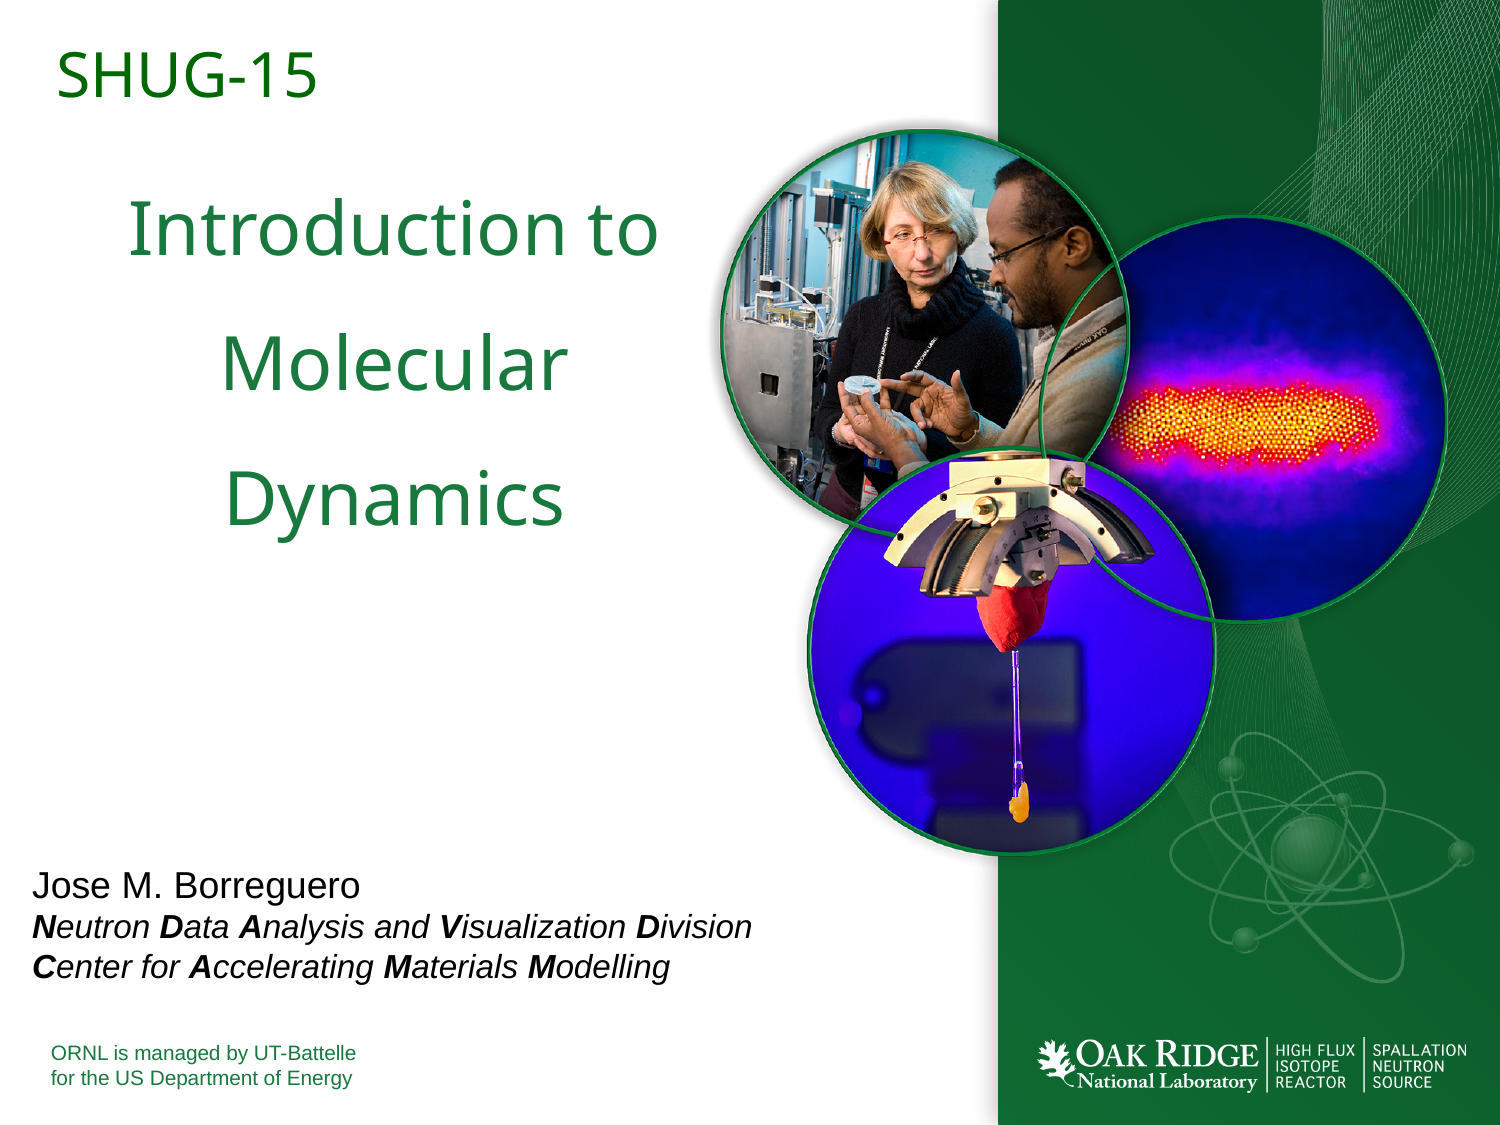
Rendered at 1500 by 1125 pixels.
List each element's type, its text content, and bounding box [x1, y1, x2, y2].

picture [179, 1075, 185, 1084]
picture [229, 1050, 235, 1059]
subtitle Jose M. Borreguero Neutron Data Analysis and Visualization Division Center for Accelerating Materials Modelling [16, 852, 935, 1045]
picture [79, 0, 1500, 1093]
text_box SHUG-15 [41, 27, 335, 118]
title Introduction to Molecular Dynamics [93, 127, 696, 795]
